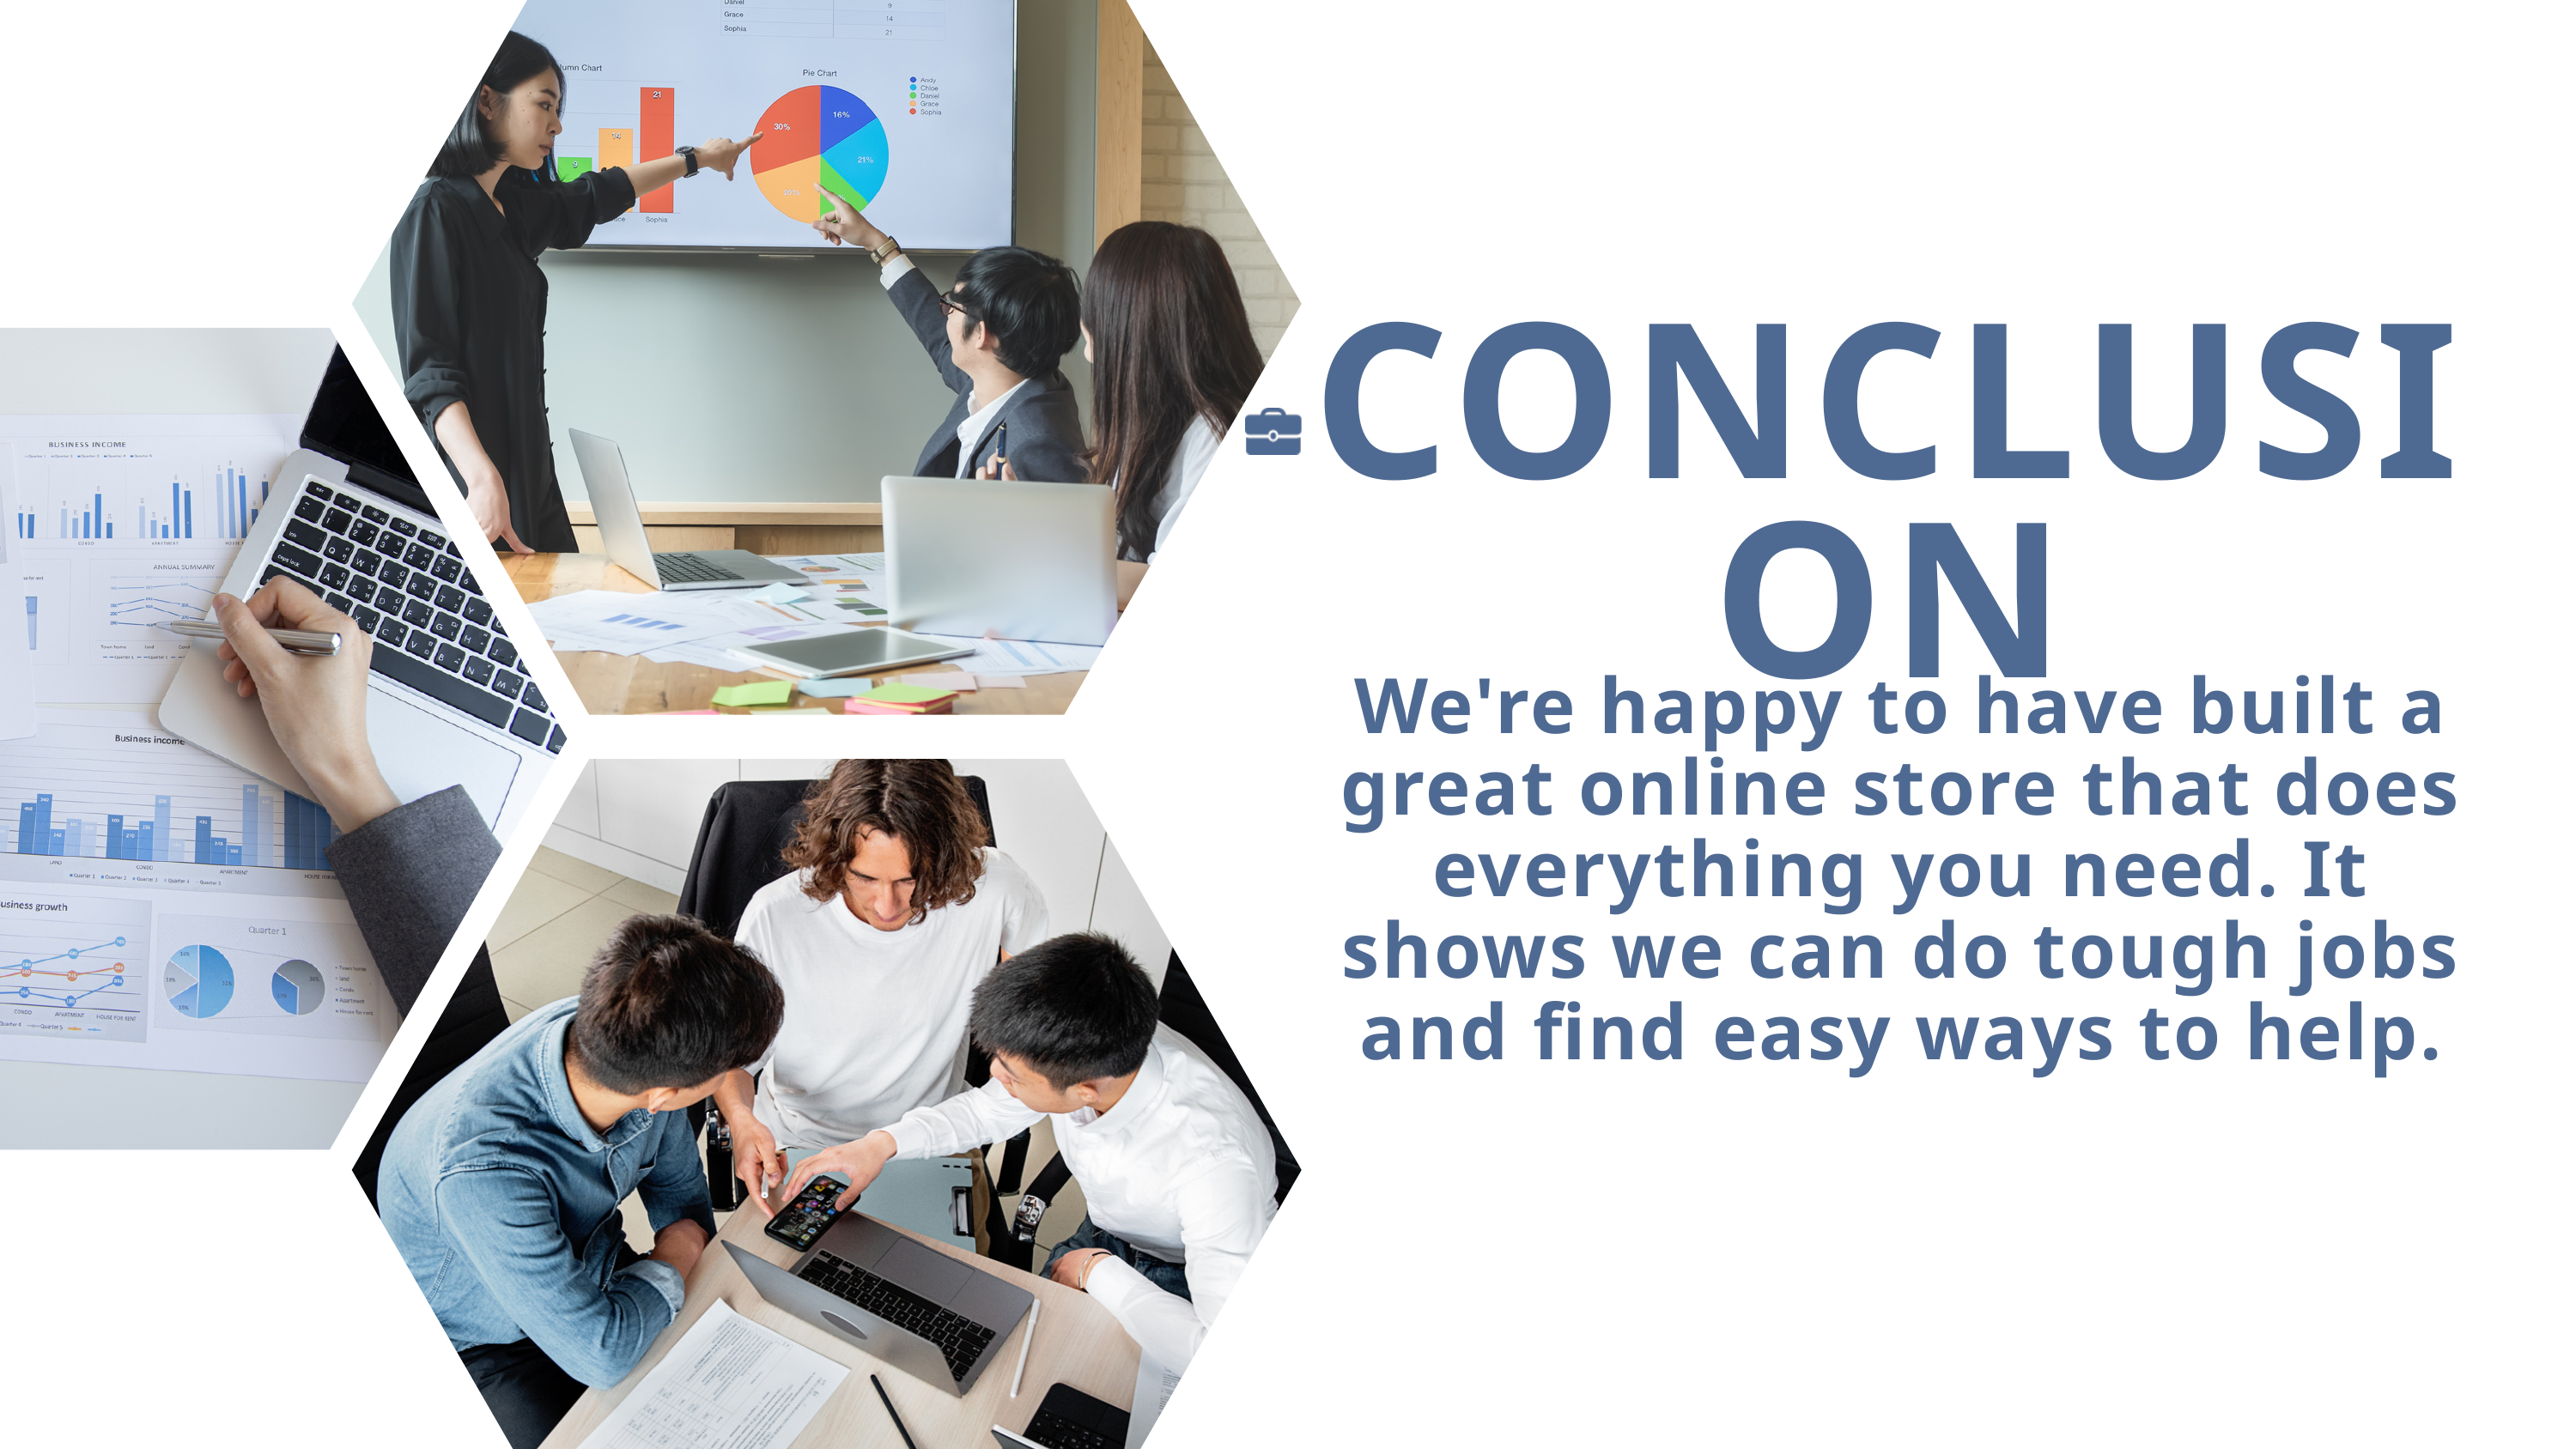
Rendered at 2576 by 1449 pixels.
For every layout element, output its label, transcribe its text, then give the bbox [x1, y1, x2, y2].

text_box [351, 0, 1302, 716]
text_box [0, 327, 568, 1150]
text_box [351, 758, 1302, 1449]
text_box We're happy to have built a great online store that does everything you need. It shows we can do tough jobs and find easy ways to help. [1301, 666, 2503, 1075]
text_box CONCLUSION [1306, 323, 2491, 666]
